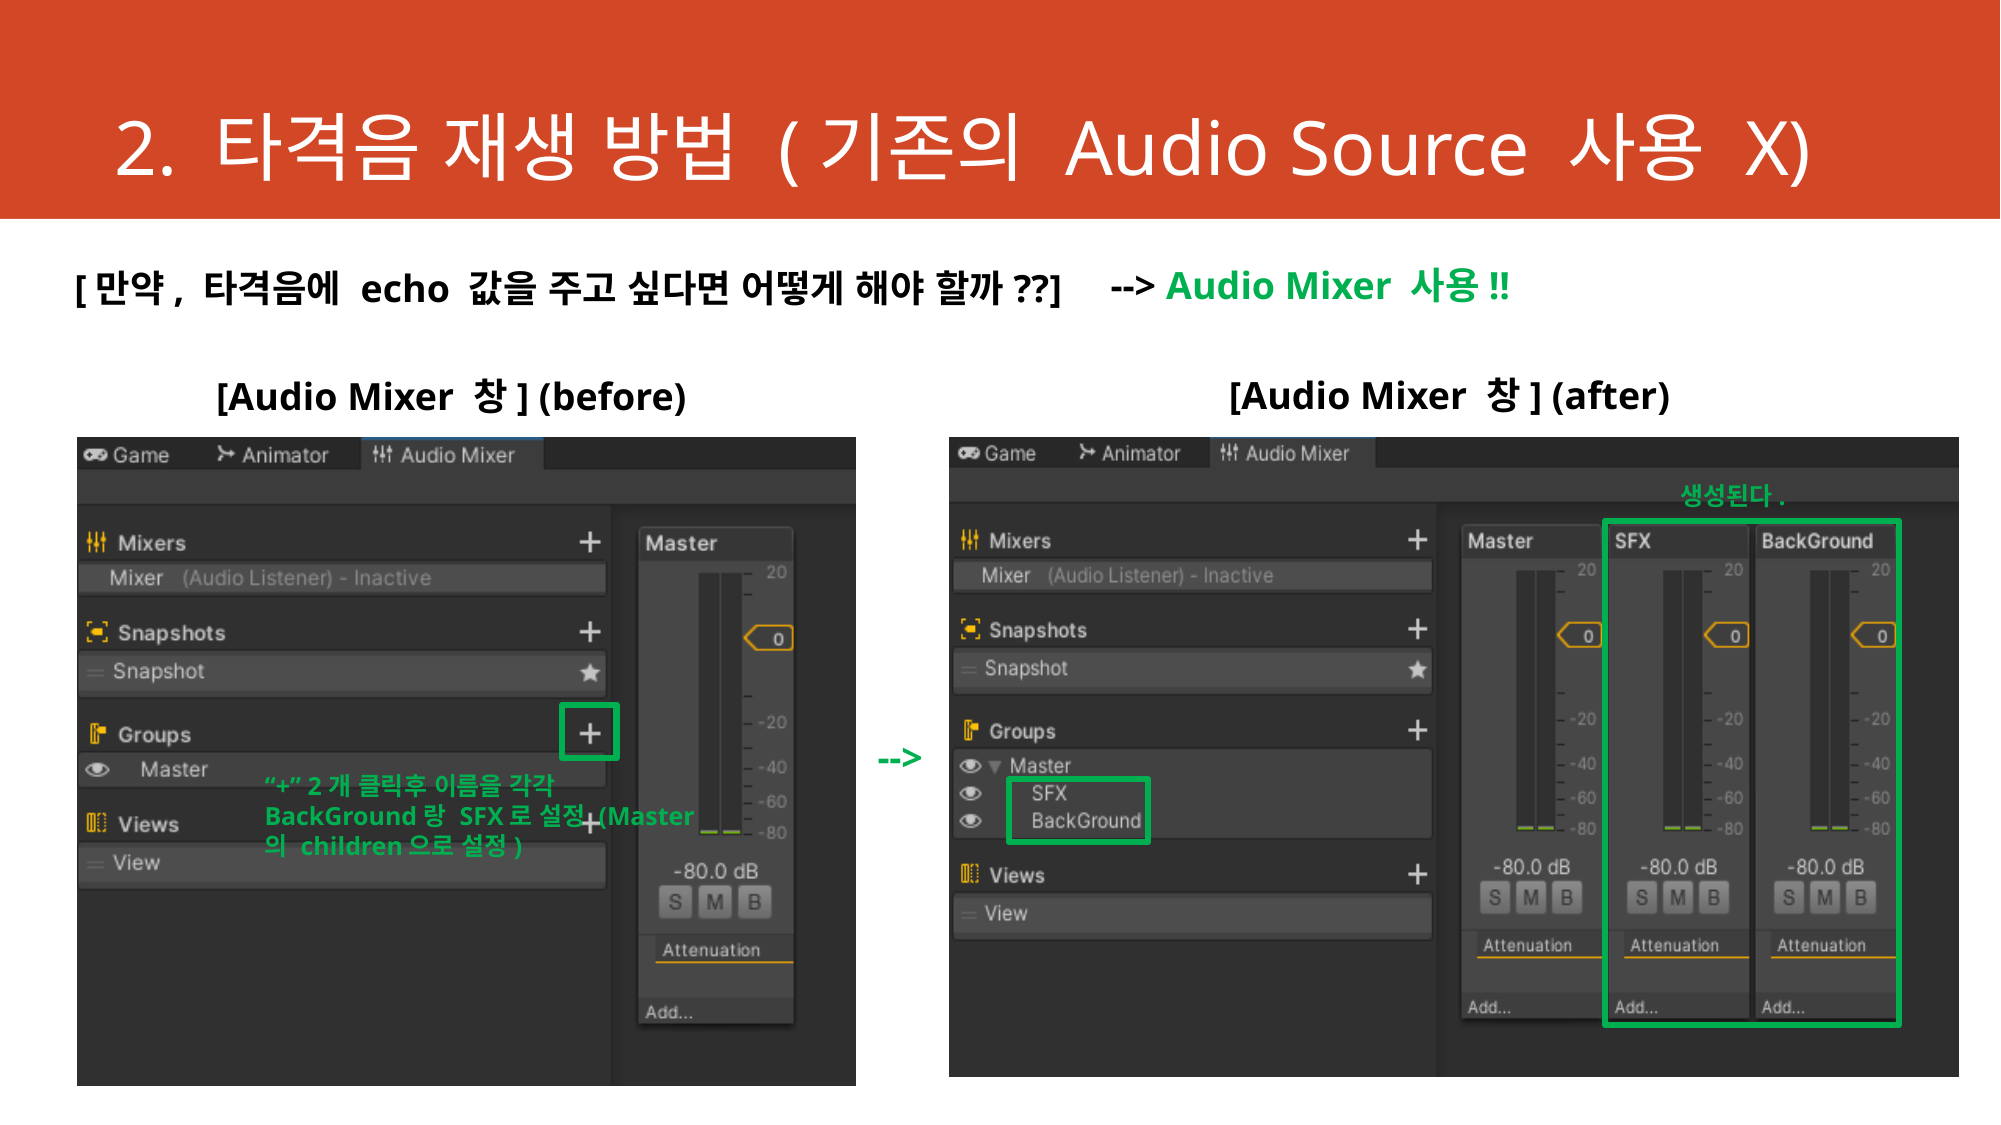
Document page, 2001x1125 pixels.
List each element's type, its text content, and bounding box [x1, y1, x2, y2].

title 2. 타격음 재생 방법 (기존의 Audio Source 사용 X) [99, 0, 1863, 199]
text_box --> Audio Mixer 사용!! [1095, 255, 1532, 315]
text_box [Audio Mixer 창] (before) [201, 365, 1105, 426]
picture [949, 437, 1959, 1077]
text_box [만약, 타격음에 echo 값을 주고 싶다면 어떻게 해야 할까??] [59, 257, 1107, 317]
text_box [Audio Mixer 창] (after) [1214, 364, 2000, 425]
picture [77, 437, 856, 1086]
text_box --> [862, 726, 949, 787]
